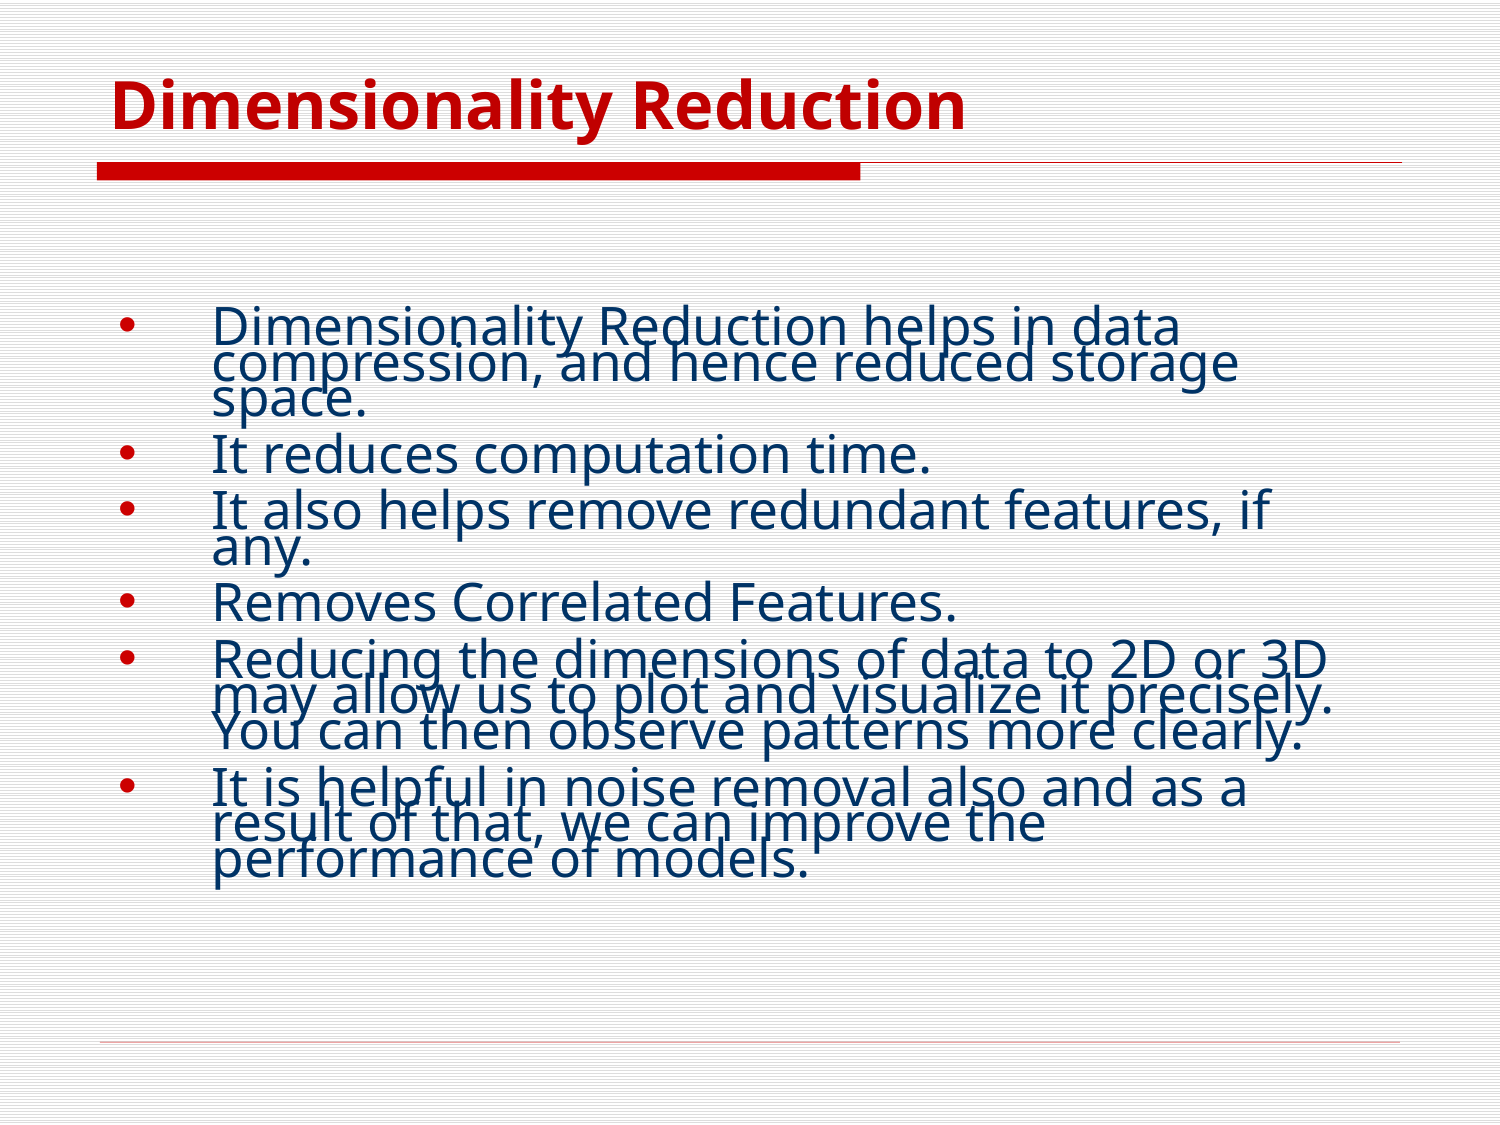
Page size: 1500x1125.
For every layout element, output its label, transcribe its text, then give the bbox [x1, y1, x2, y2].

title Dimensionality Reduction [94, 24, 1407, 150]
list Dimensionality Reduction helps in data compression, and hence reduced storage space. It reduces computation time. It also helps remove redundant features, if any. Removes Correlated Features. Reducing the dimensions of data to 2D or 3D may allow us to plot and visualize it precisely. You can then observe patterns more clearly. It is helpful in noise removal also and as a result of that, we can improve the performance of models. [103, 312, 1397, 901]
